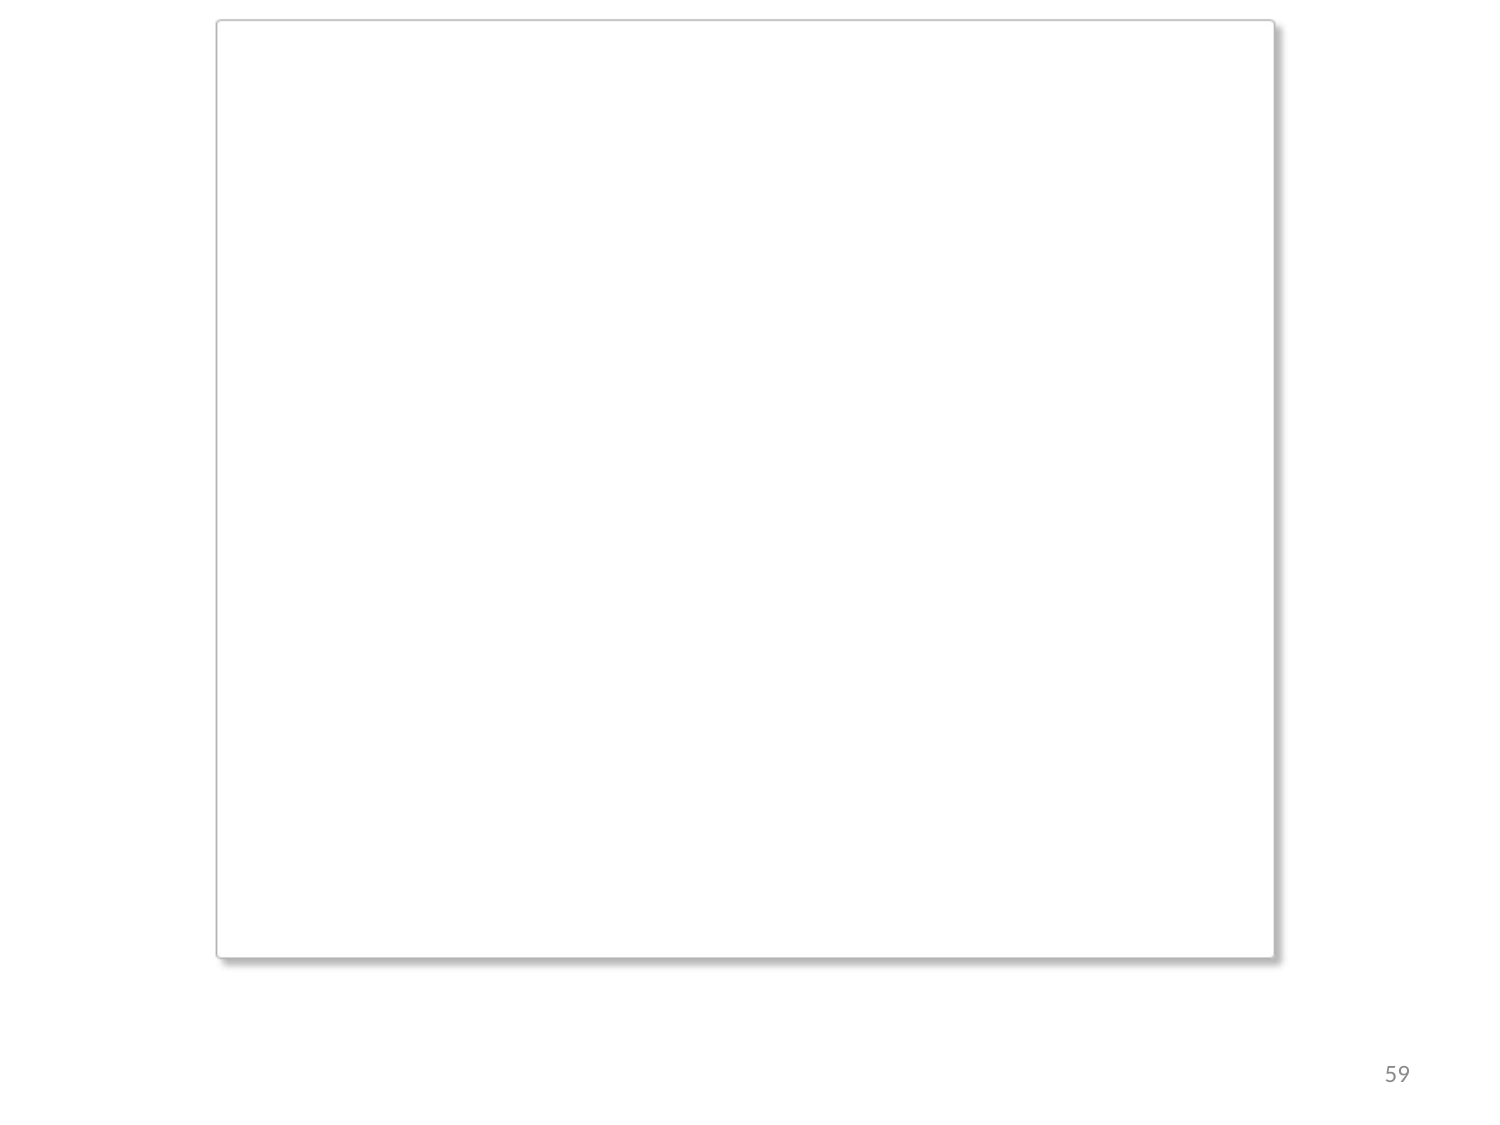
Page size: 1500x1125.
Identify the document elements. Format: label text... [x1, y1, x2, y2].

slide_number 59 [1074, 1042, 1425, 1103]
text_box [184, 0, 1311, 993]
